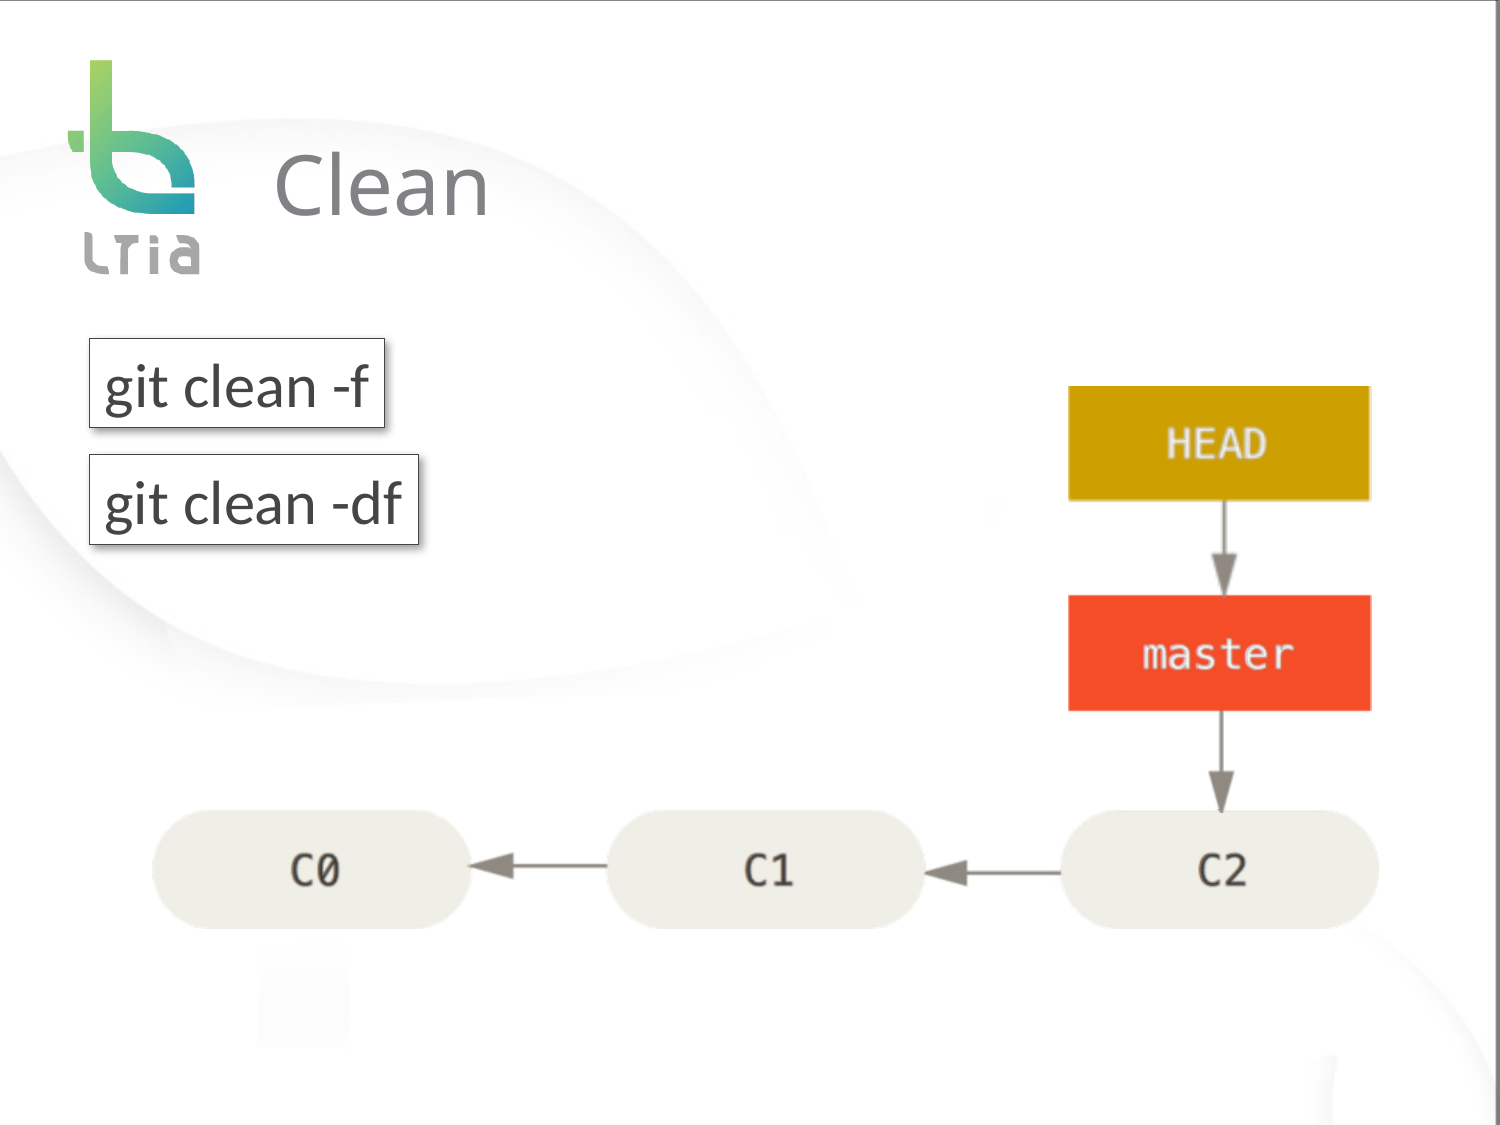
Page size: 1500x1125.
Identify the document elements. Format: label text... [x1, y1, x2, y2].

picture [0, 0, 1500, 1125]
text_box git clean -f [89, 338, 385, 428]
title Clean [257, 82, 1414, 282]
text_box git clean -df [89, 454, 419, 545]
